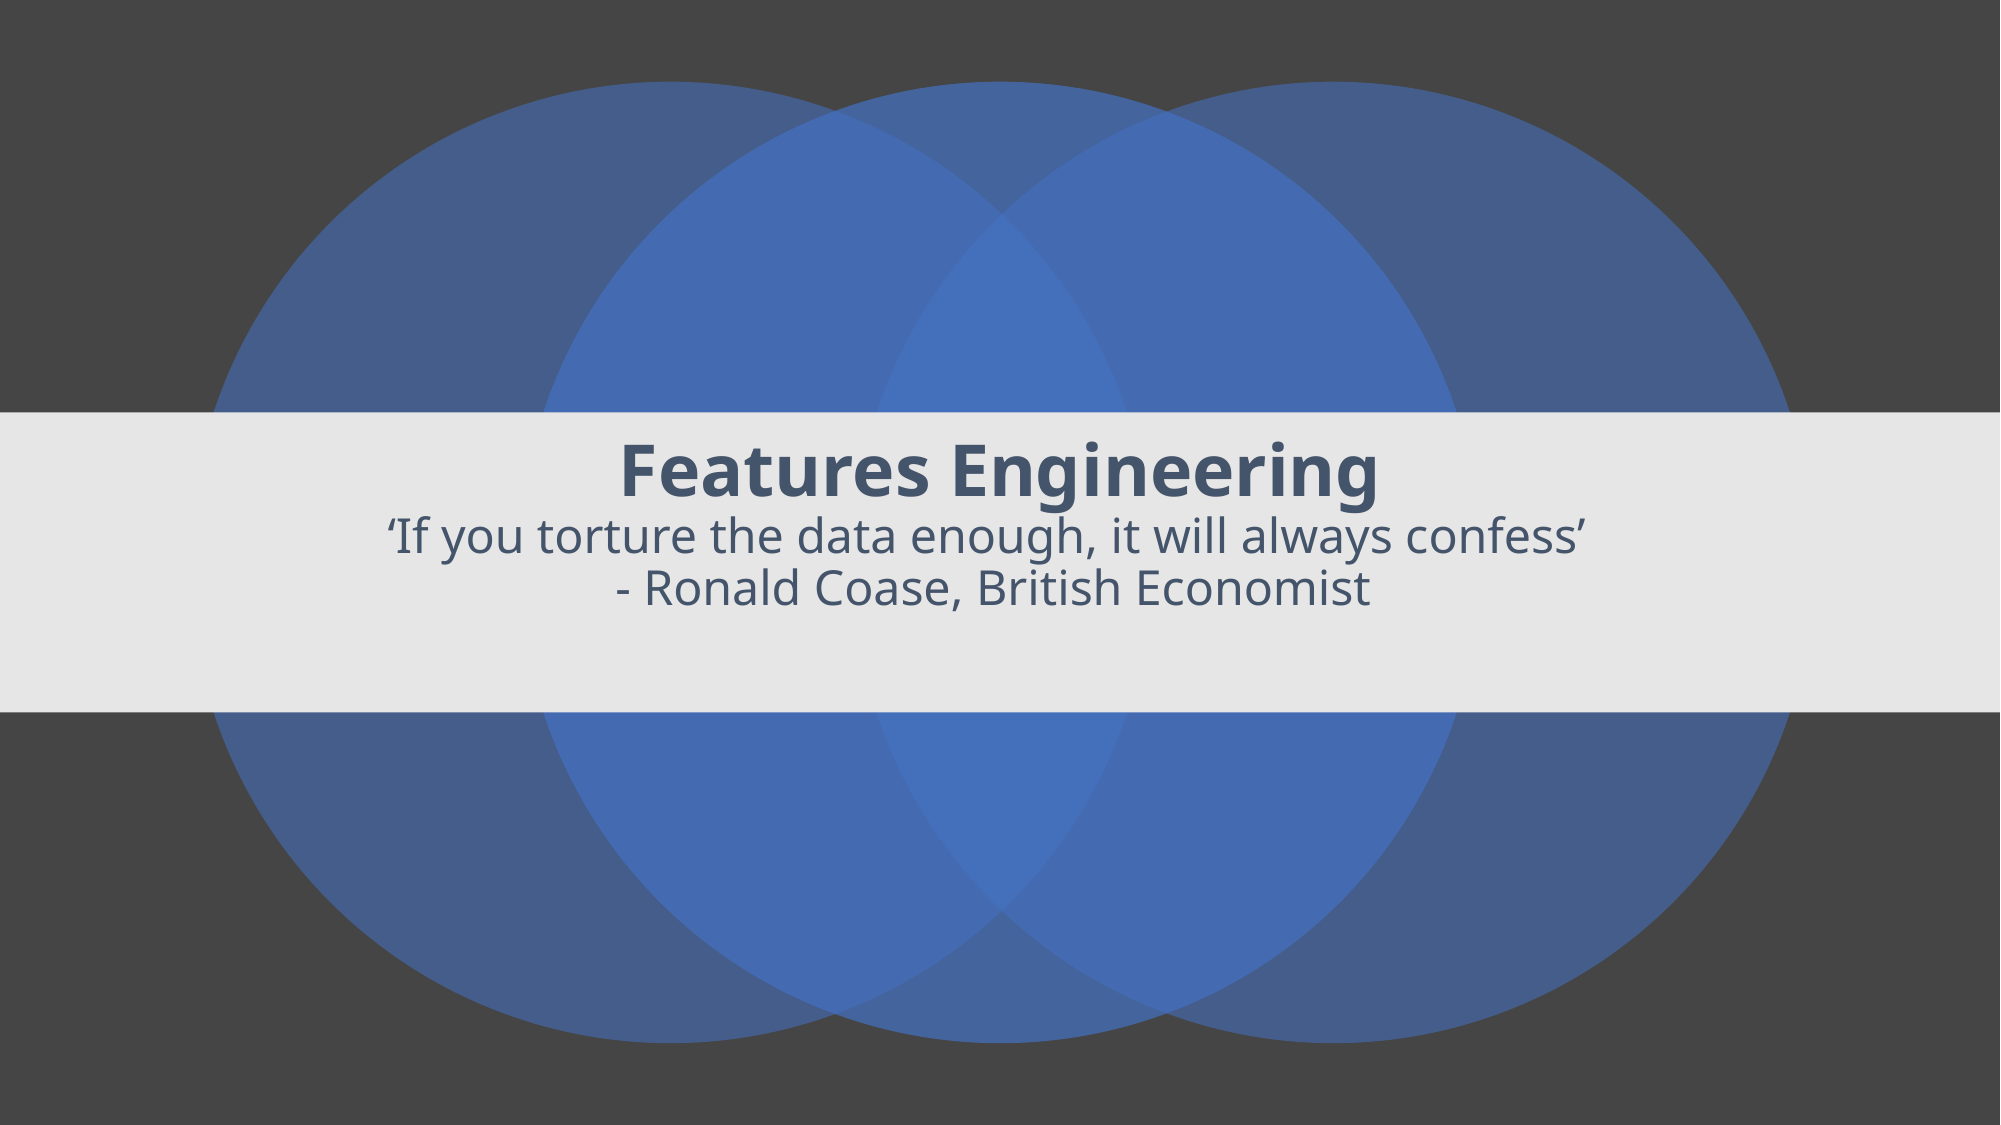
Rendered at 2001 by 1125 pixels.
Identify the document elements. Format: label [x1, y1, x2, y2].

text_box [189, 81, 1814, 1044]
text_box [1814, 411, 2000, 713]
text_box [0, 411, 189, 713]
